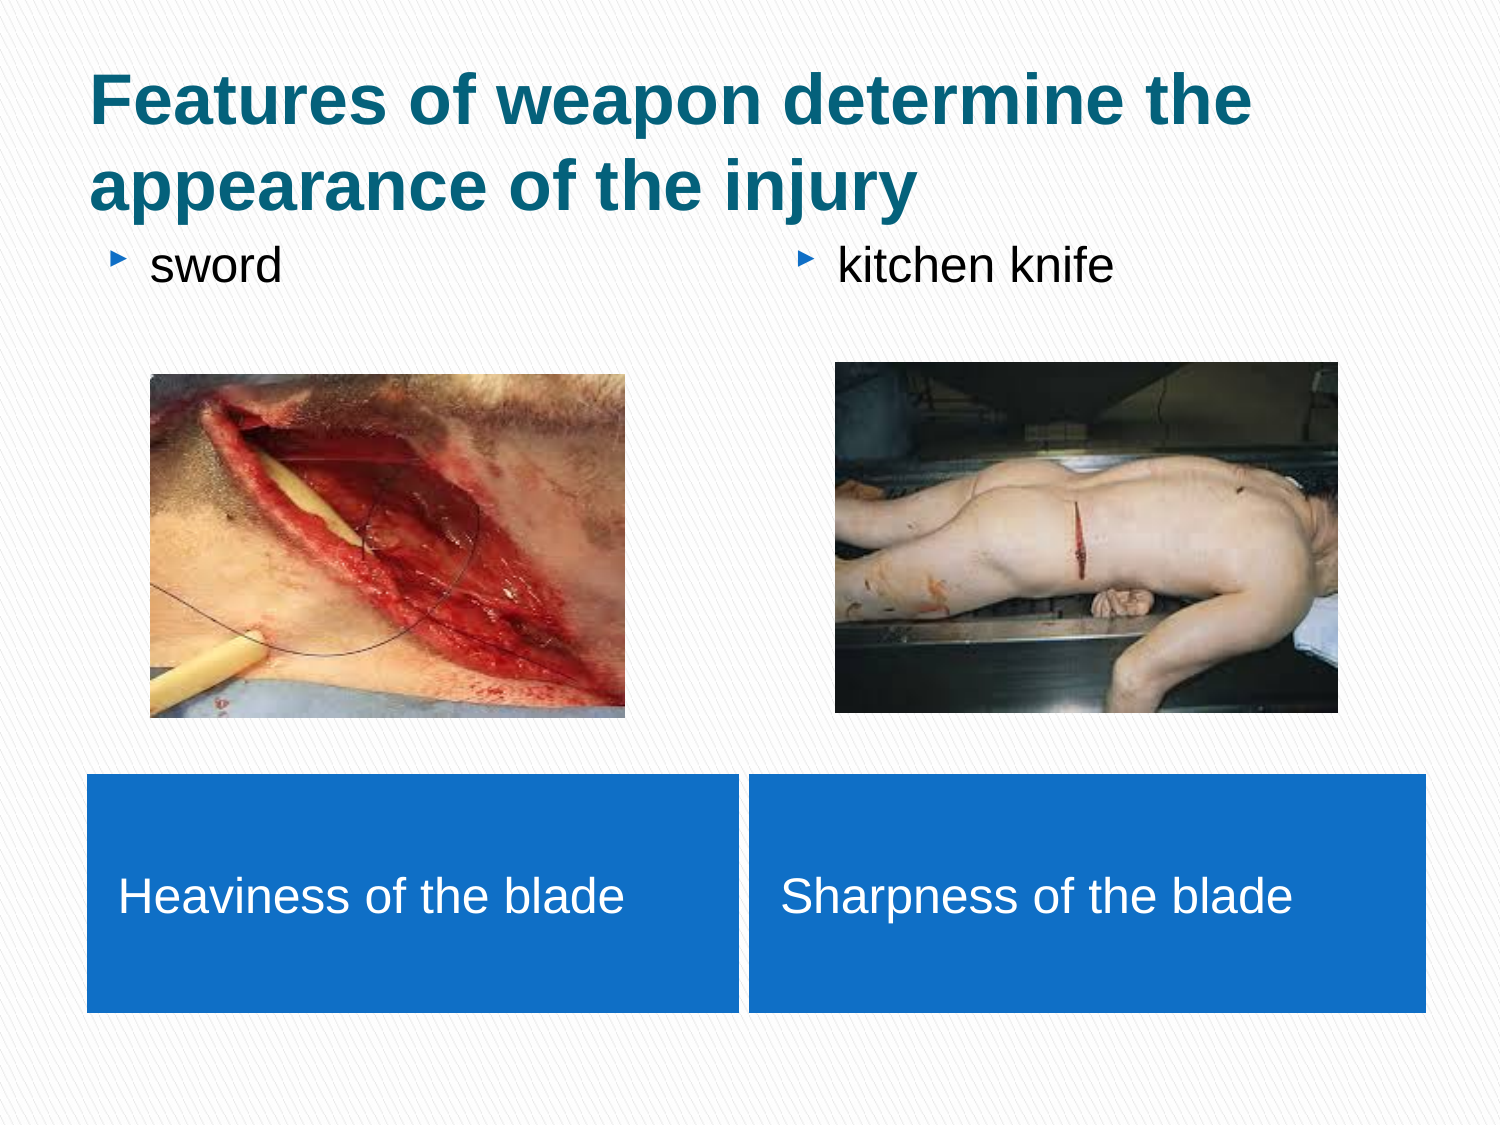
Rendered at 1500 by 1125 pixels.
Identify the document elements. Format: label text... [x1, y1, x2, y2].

list sword [75, 224, 738, 750]
title Features of weapon determine the appearance of the injury [75, 44, 1425, 233]
list Sharpness of the blade [749, 774, 1426, 1013]
list Heaviness of the blade [87, 774, 739, 1013]
list kitchen knife [762, 224, 1426, 750]
picture [149, 374, 626, 718]
picture [835, 362, 1338, 713]
